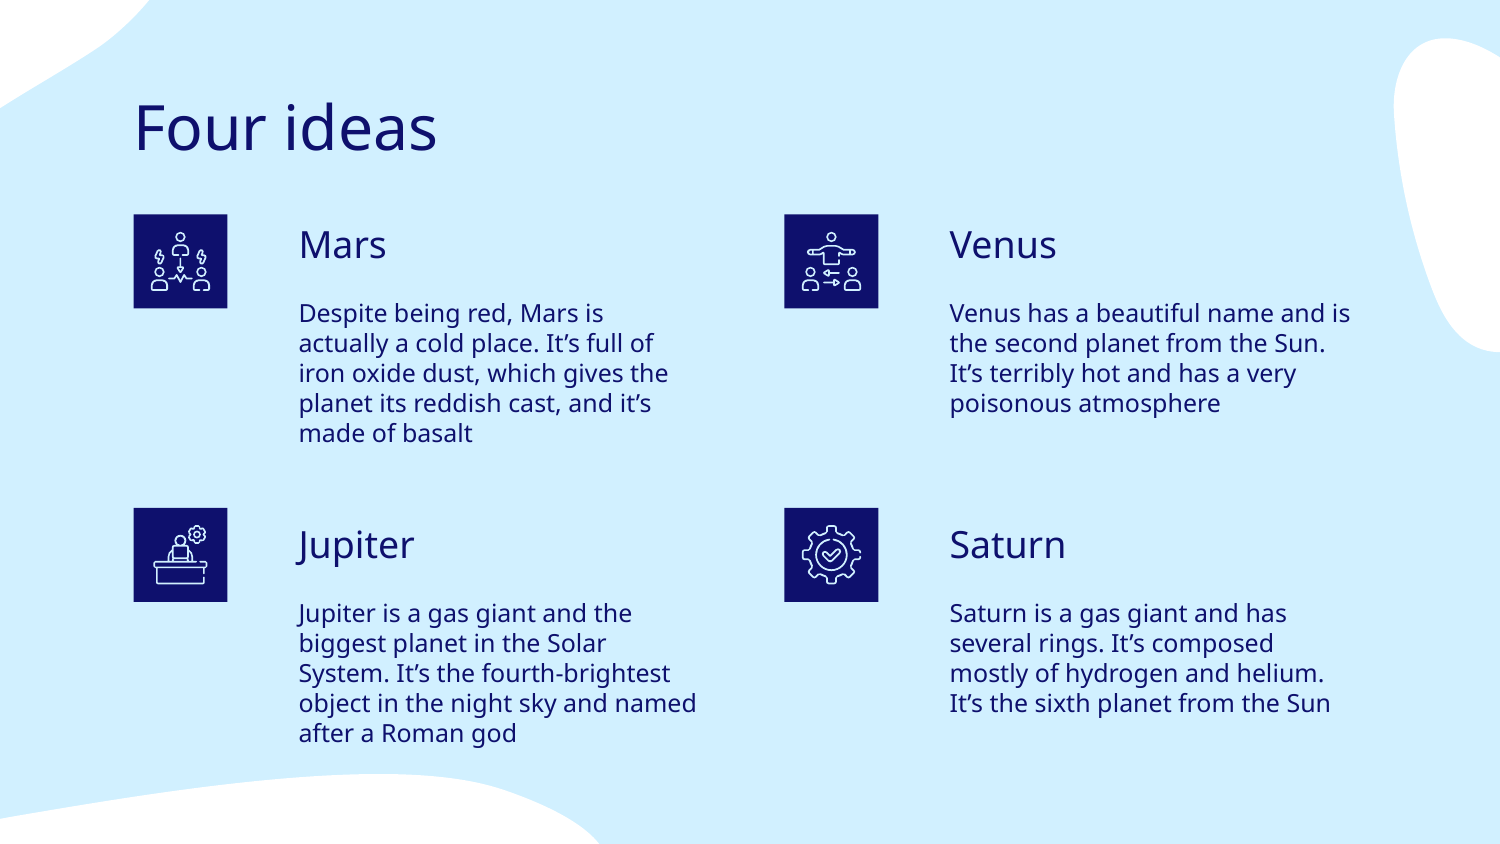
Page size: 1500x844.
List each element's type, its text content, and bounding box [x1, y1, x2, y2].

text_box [801, 231, 862, 292]
subtitle Jupiter is a gas giant and the biggest planet in the Solar System. It’s the fourth-brightest object in the night sky and named after a Roman god [283, 582, 716, 740]
subtitle Saturn is a gas giant and has several rings. It’s composed mostly of hydrogen and helium. It’s the sixth planet from the Sun [934, 582, 1367, 740]
text_box [784, 507, 879, 602]
subtitle Venus has a beautiful name and is the second planet from the Sun. It’s terribly hot and has a very poisonous atmosphere [934, 282, 1367, 440]
subtitle Saturn [934, 507, 1367, 582]
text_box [801, 524, 862, 585]
subtitle Jupiter [283, 507, 716, 582]
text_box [153, 524, 208, 585]
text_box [150, 231, 211, 292]
text_box [133, 214, 228, 309]
subtitle Venus [934, 207, 1367, 282]
title Four ideas [118, 72, 1382, 167]
subtitle Despite being red, Mars is actually a cold place. It’s full of iron oxide dust, which gives the planet its reddish cast, and it’s made of basalt [283, 282, 716, 440]
text_box [784, 214, 879, 309]
subtitle Mars [283, 207, 716, 282]
text_box [133, 507, 228, 602]
